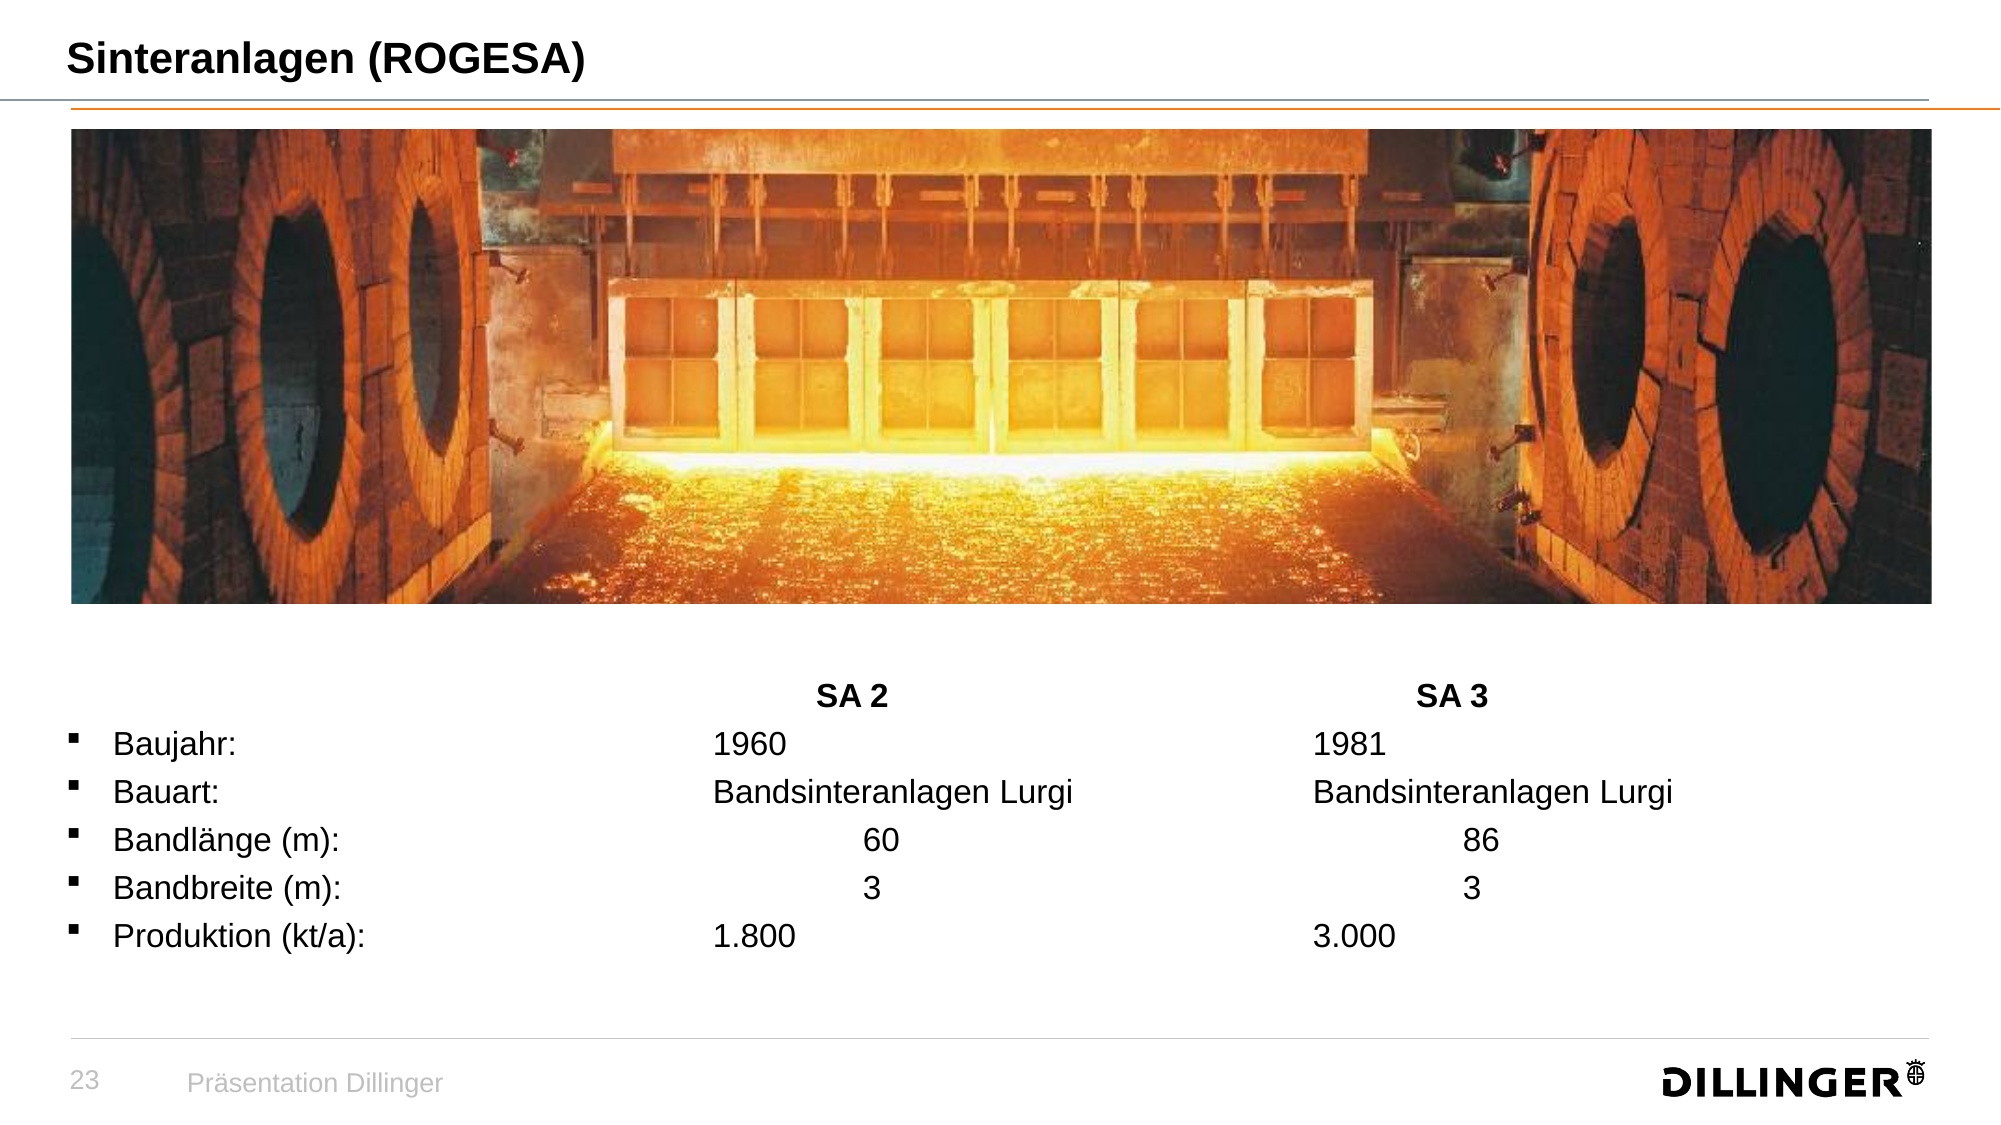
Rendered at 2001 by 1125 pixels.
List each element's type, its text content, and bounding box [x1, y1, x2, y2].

slide_number 23 [54, 1054, 169, 1103]
picture [71, 129, 1932, 604]
list SA 2 SA 3 Baujahr: 1960 1981 Bauart: Bandsinteranlagen Lurgi Bandsinteranlagen Lurgi Bandlänge (m): 60 86 Bandbreite (m): 3 3 Produktion (kt/a): 1.800 3.000 [51, 658, 1930, 1013]
title Sinteranlagen (ROGESA) [51, 21, 1930, 90]
footer Präsentation Dillinger [171, 1054, 1377, 1105]
picture [1635, 1039, 1952, 1125]
